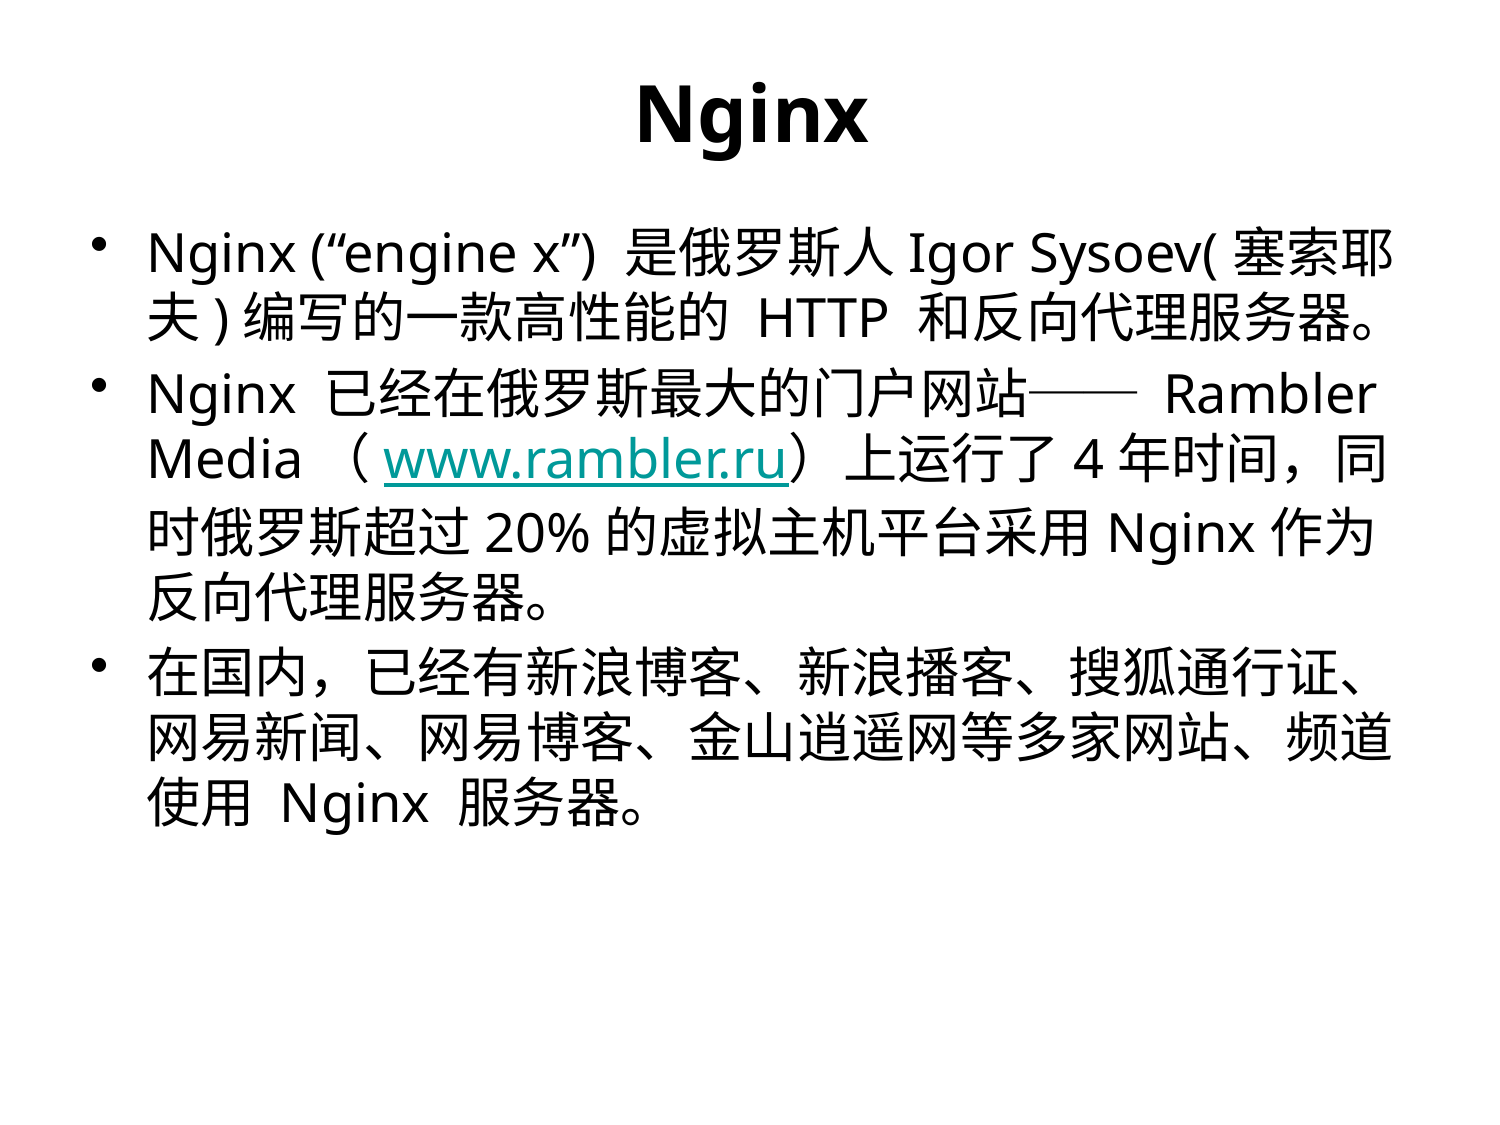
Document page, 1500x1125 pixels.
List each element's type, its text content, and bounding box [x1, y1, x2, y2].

list Nginx (“engine x”) 是俄罗斯人Igor Sysoev(塞索耶夫)编写的一款高性能的 HTTP 和反向代理服务器。 Nginx 已经在俄罗斯最大的门户网站── Rambler Media（www.rambler.ru）上运行了4年时间，同时俄罗斯超过20%的虚拟主机平台采用Nginx作为反向代理服务器。 在国内，已经有新浪博客、新浪播客、搜狐通行证、网易新闻、网易博客、金山逍遥网等多家网站、频道使用 Nginx 服务器。 [75, 210, 1425, 961]
title Nginx [76, 35, 1427, 188]
